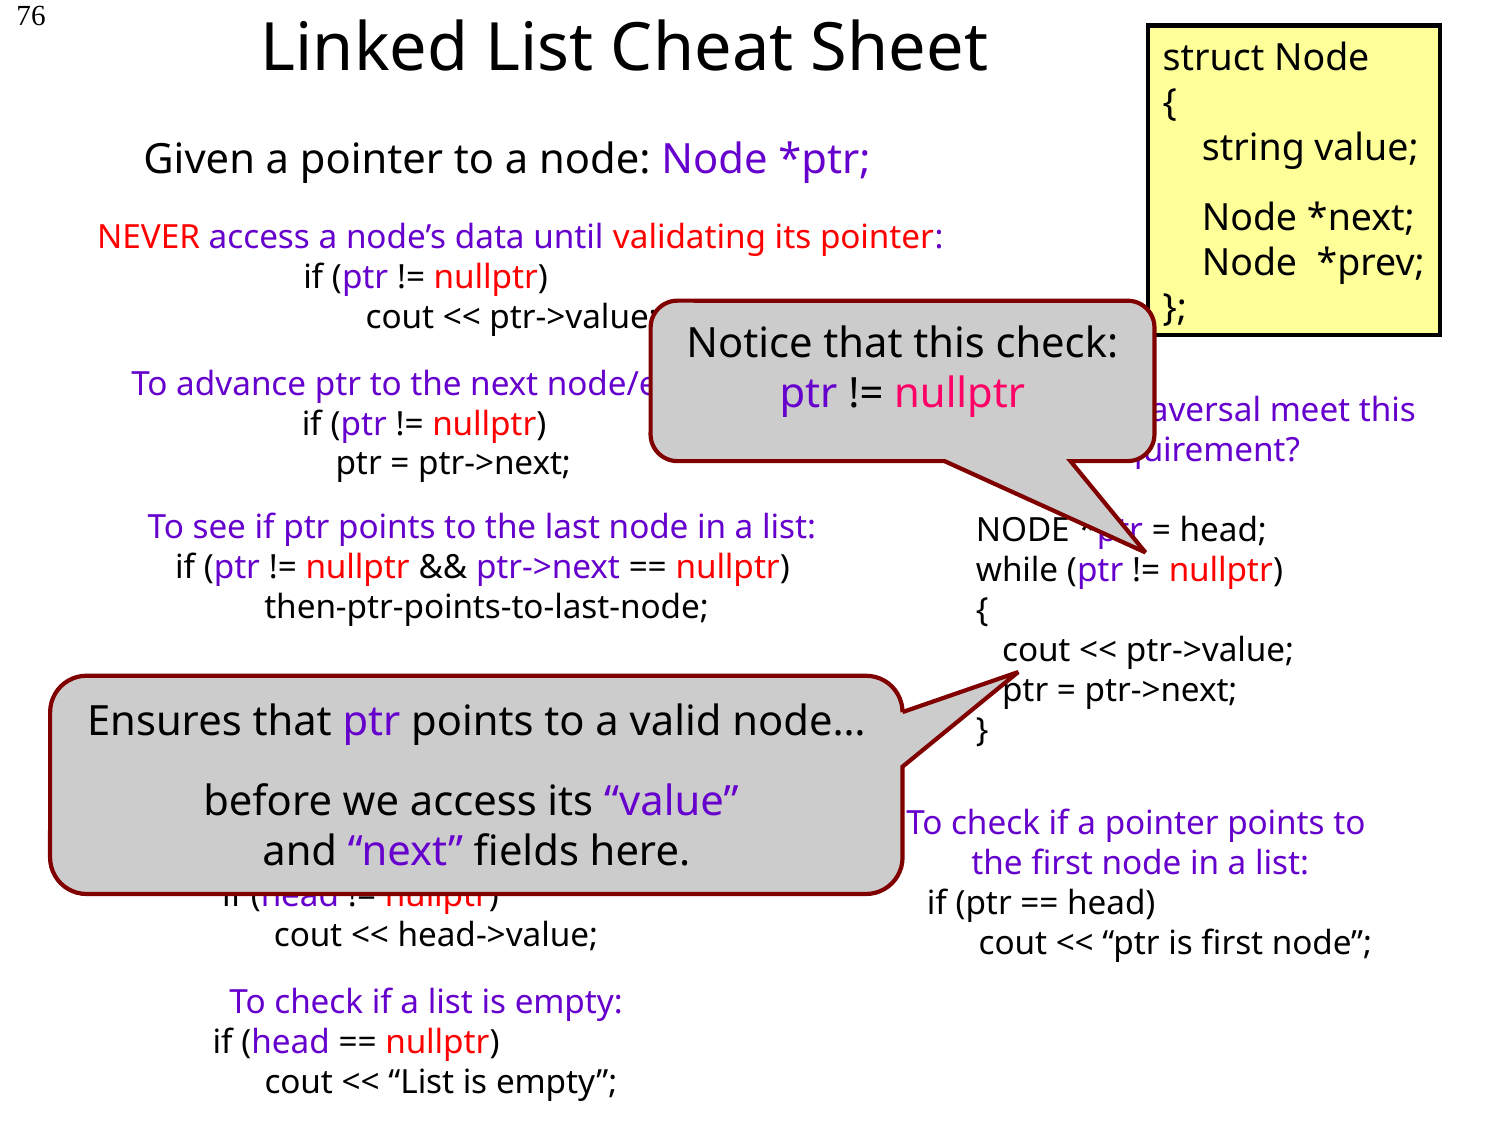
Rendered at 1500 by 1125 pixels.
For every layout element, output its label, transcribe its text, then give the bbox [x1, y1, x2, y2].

title Linked List Cheat Sheet [0, 0, 1263, 138]
text_box struct Node { string value; Node *next; Node *prev; }; [1148, 25, 1440, 336]
text_box To check if a list is empty: if (head == nullptr) cout << “List is empty”; [0, 973, 865, 1108]
text_box Ensures that ptr points to a valid node… before we access its “value” and “next” fields here. [50, 672, 1019, 894]
text_box To check if a pointer points to the first node in a list: if (ptr == head) cout << “ptr is first node”; [702, 794, 1500, 969]
text_box Notice that this check: ptr != nullptr [650, 300, 1155, 553]
text_box To get the head node’s data: if (head != nullptr) cout << head->value; [0, 826, 702, 961]
text_box To get to the next node’s data: if (ptr != nullptr && ptr->next != nullptr) cout << ptr->next->value; [12, 669, 890, 805]
text_box To see if ptr points to the last node in a list: if (ptr != nullptr && ptr->next == nullptr) then-ptr-points-to-last-node; [0, 498, 891, 633]
text_box NEVER access a node’s data until validating its pointer: if (ptr != nullptr) cout << ptr->value; [16, 207, 1025, 342]
text_box To advance ptr to the next node/end of the list: if (ptr != nullptr) ptr = ptr->next; [58, 354, 936, 489]
text_box Does our traversal meet this requirement? NODE *ptr = head; while (ptr != nullptr) { cout << ptr->value; ptr = ptr->next; } [891, 380, 1500, 794]
text_box Given a pointer to a node: Node *ptr; [111, 124, 903, 190]
